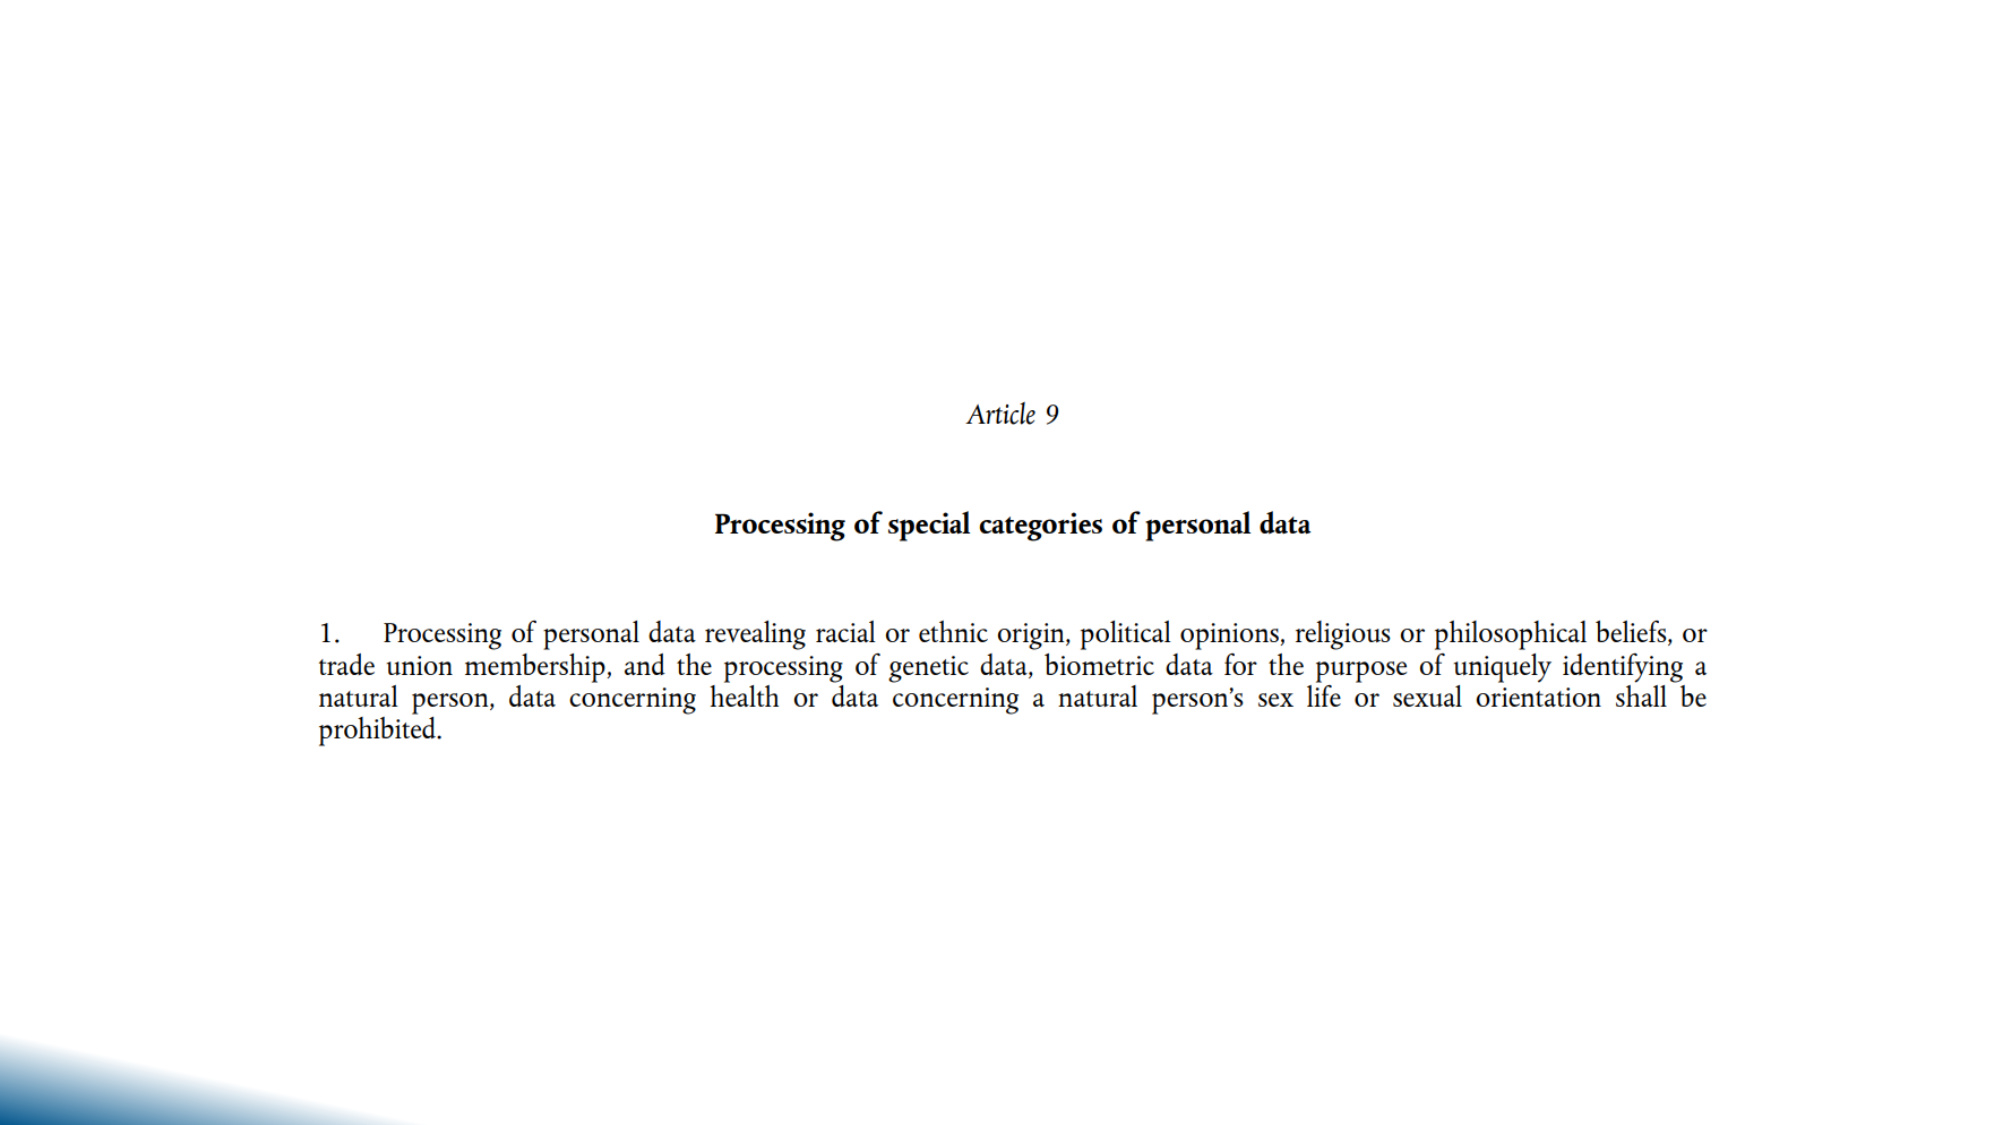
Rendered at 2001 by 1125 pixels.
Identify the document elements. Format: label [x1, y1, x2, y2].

picture [214, 331, 1865, 804]
